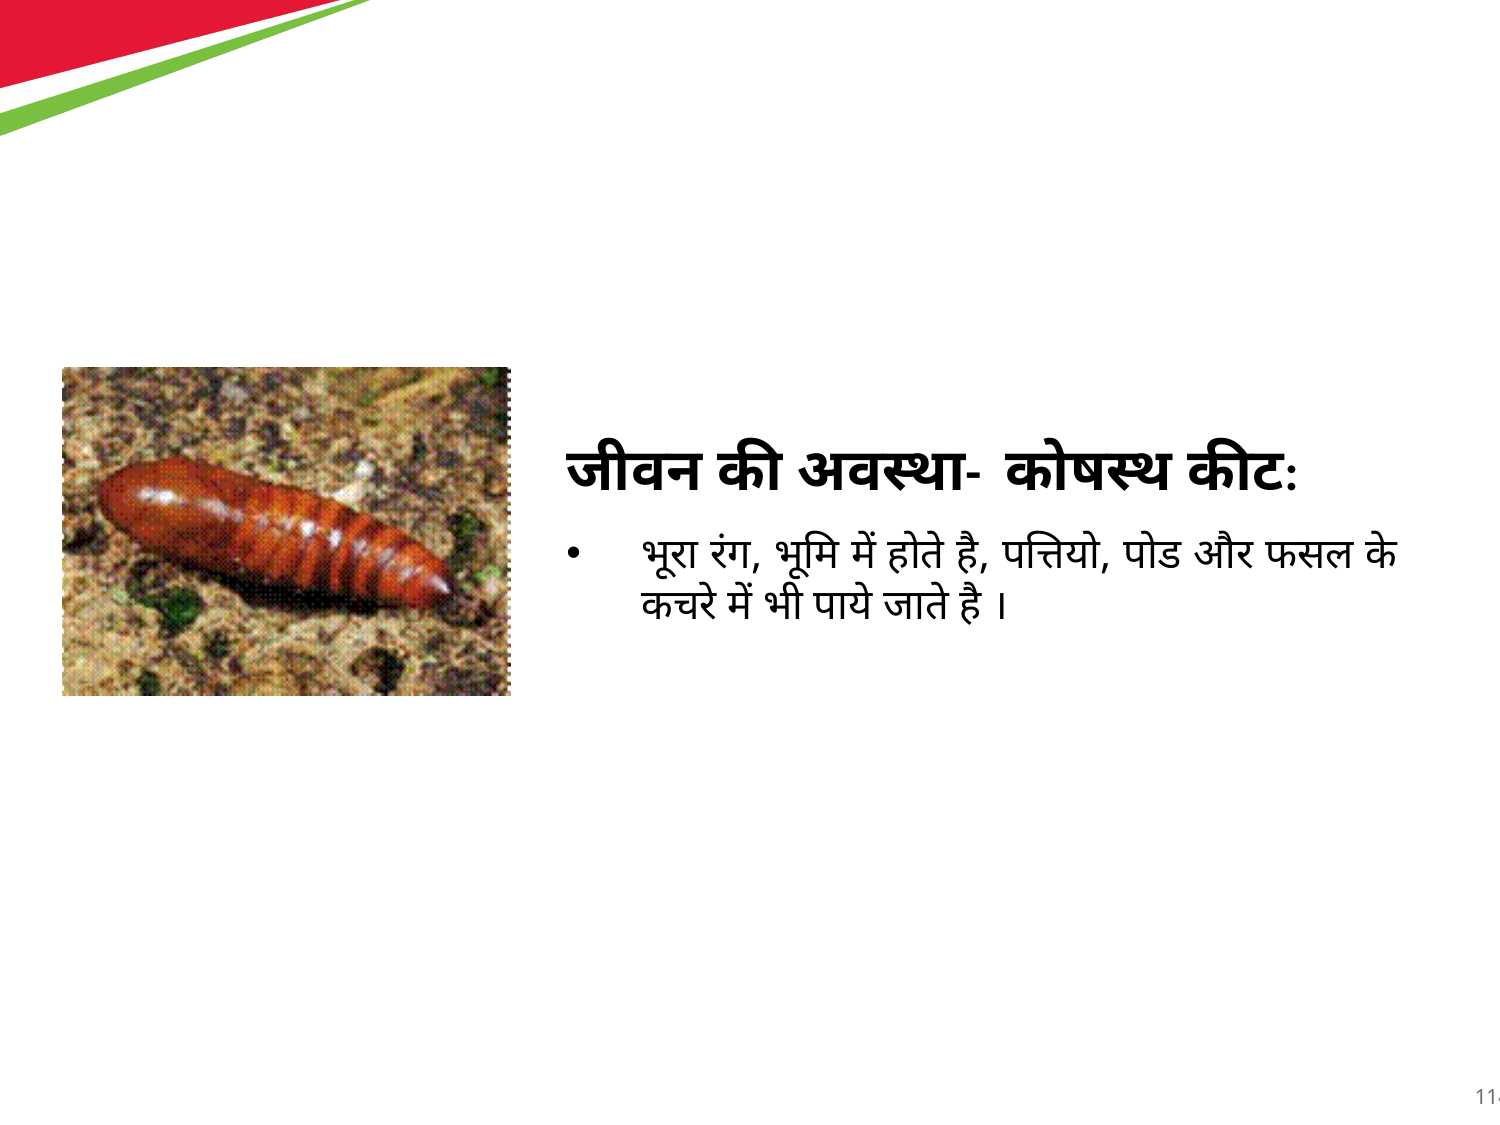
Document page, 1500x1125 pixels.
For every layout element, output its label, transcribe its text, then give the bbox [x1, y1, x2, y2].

picture [0, 0, 373, 136]
picture [61, 366, 511, 696]
text_box जीवन की अवस्था- कोषस्थ कीट: भूरा रंग, भूमि में होते है, पत्तियो, पोड और फसल के कचरे में भी पाये जाते है । [551, 425, 1413, 635]
